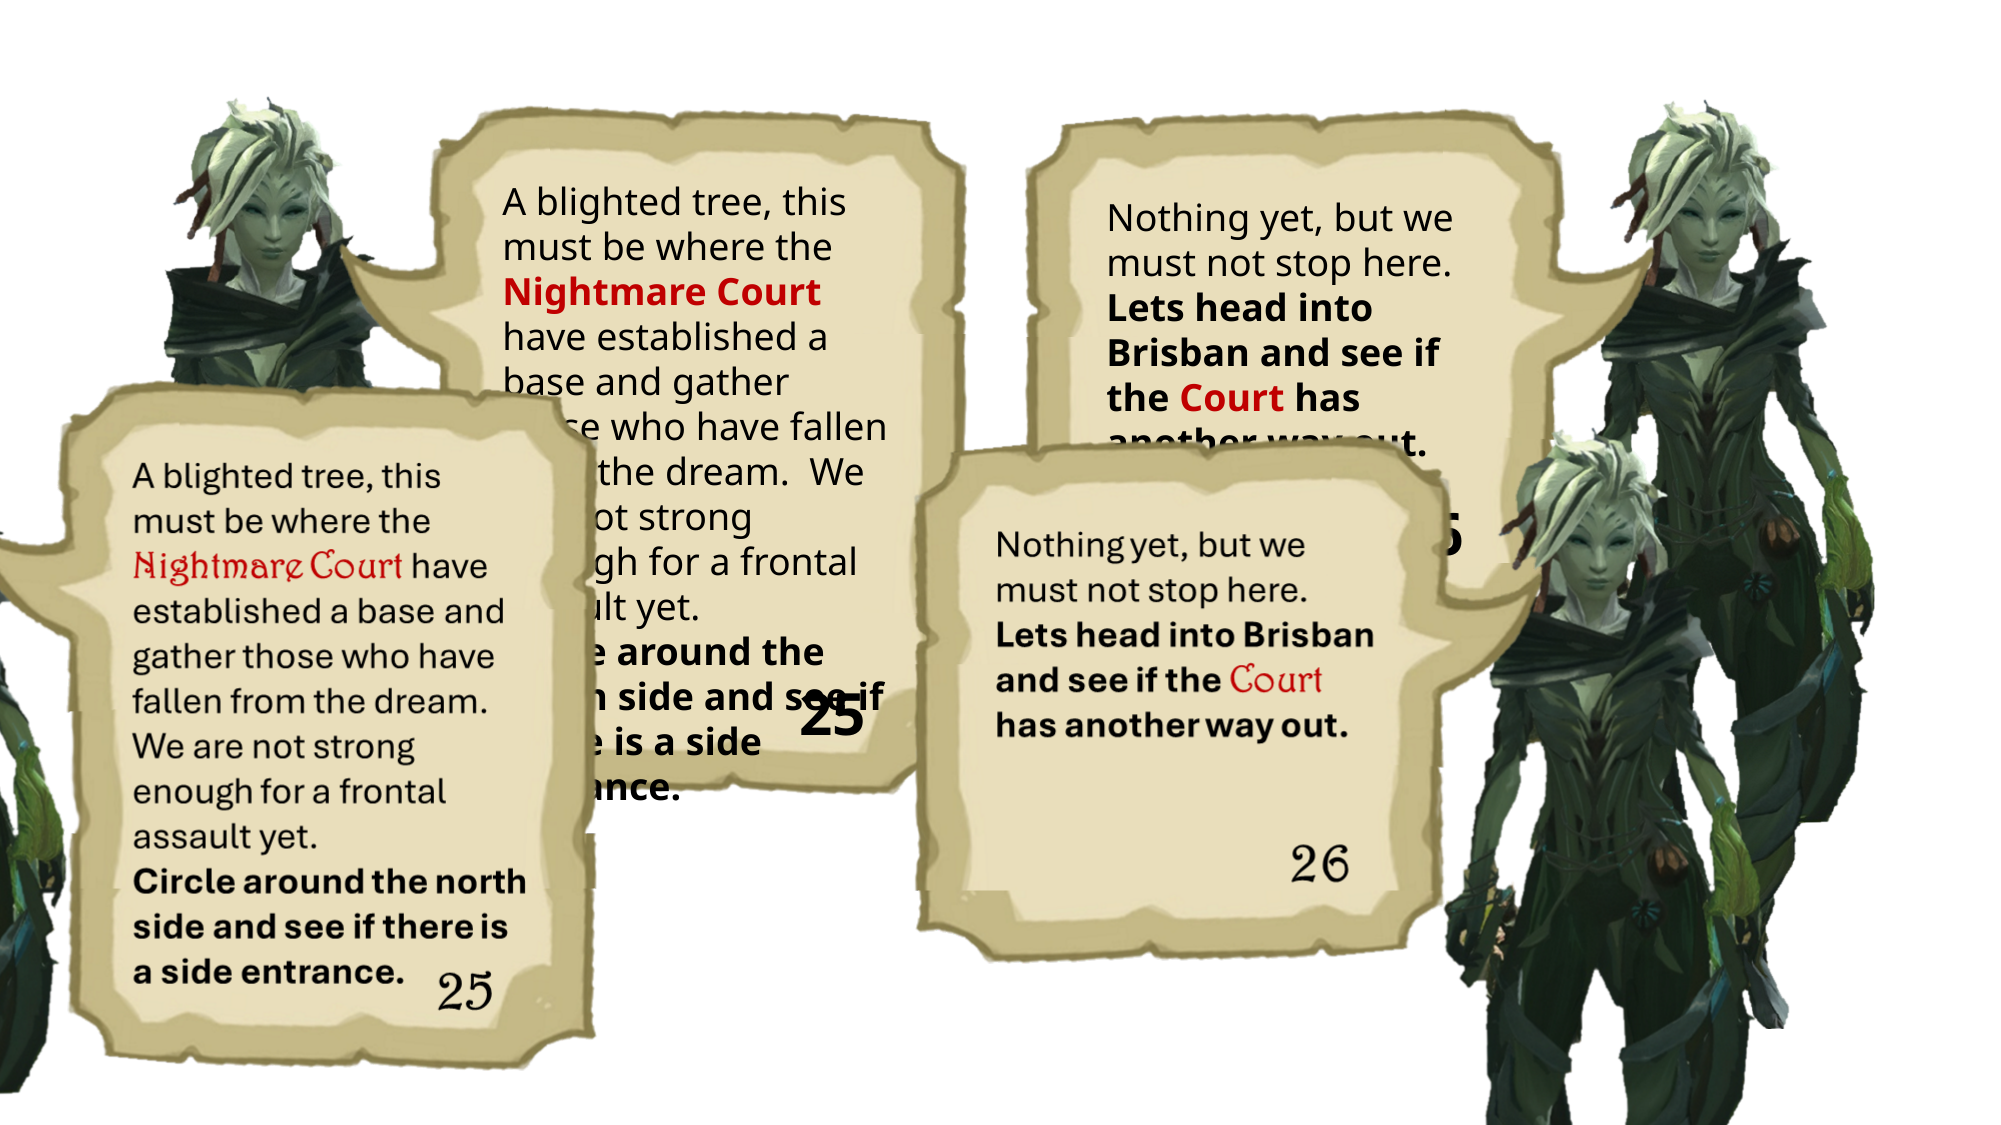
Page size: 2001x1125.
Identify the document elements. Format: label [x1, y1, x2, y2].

picture [0, 90, 1917, 1125]
